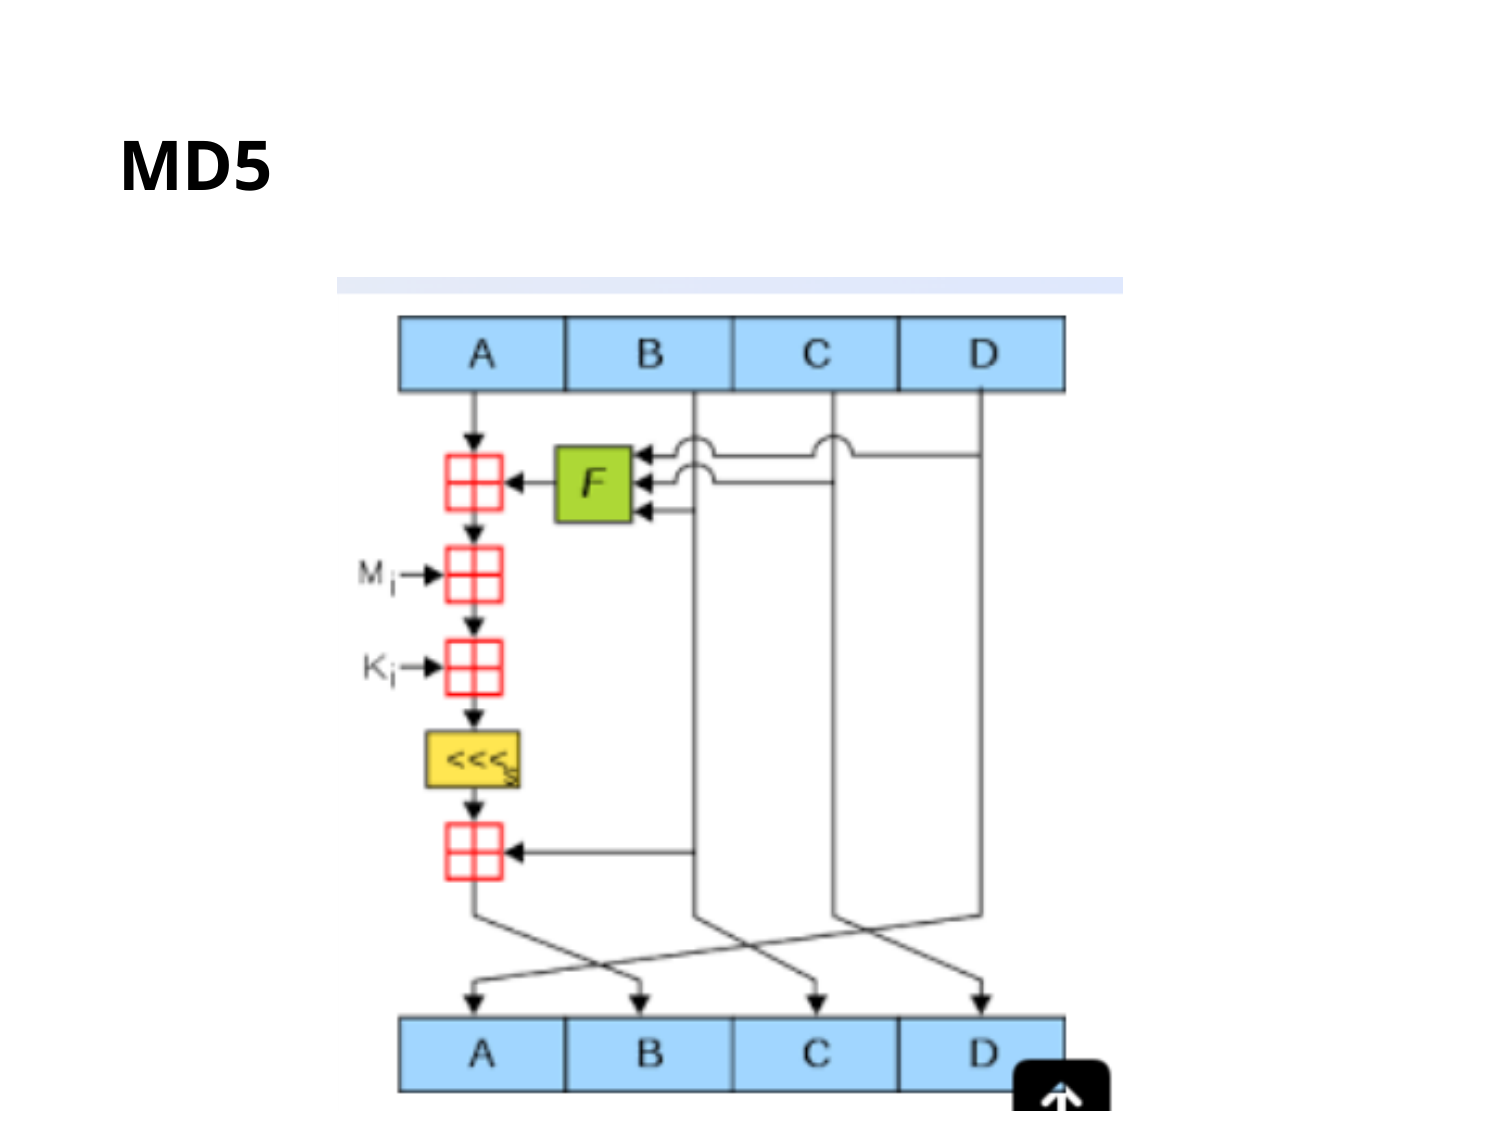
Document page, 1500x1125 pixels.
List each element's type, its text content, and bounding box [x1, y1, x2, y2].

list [337, 277, 1123, 1111]
title MD5 [103, 59, 1397, 278]
